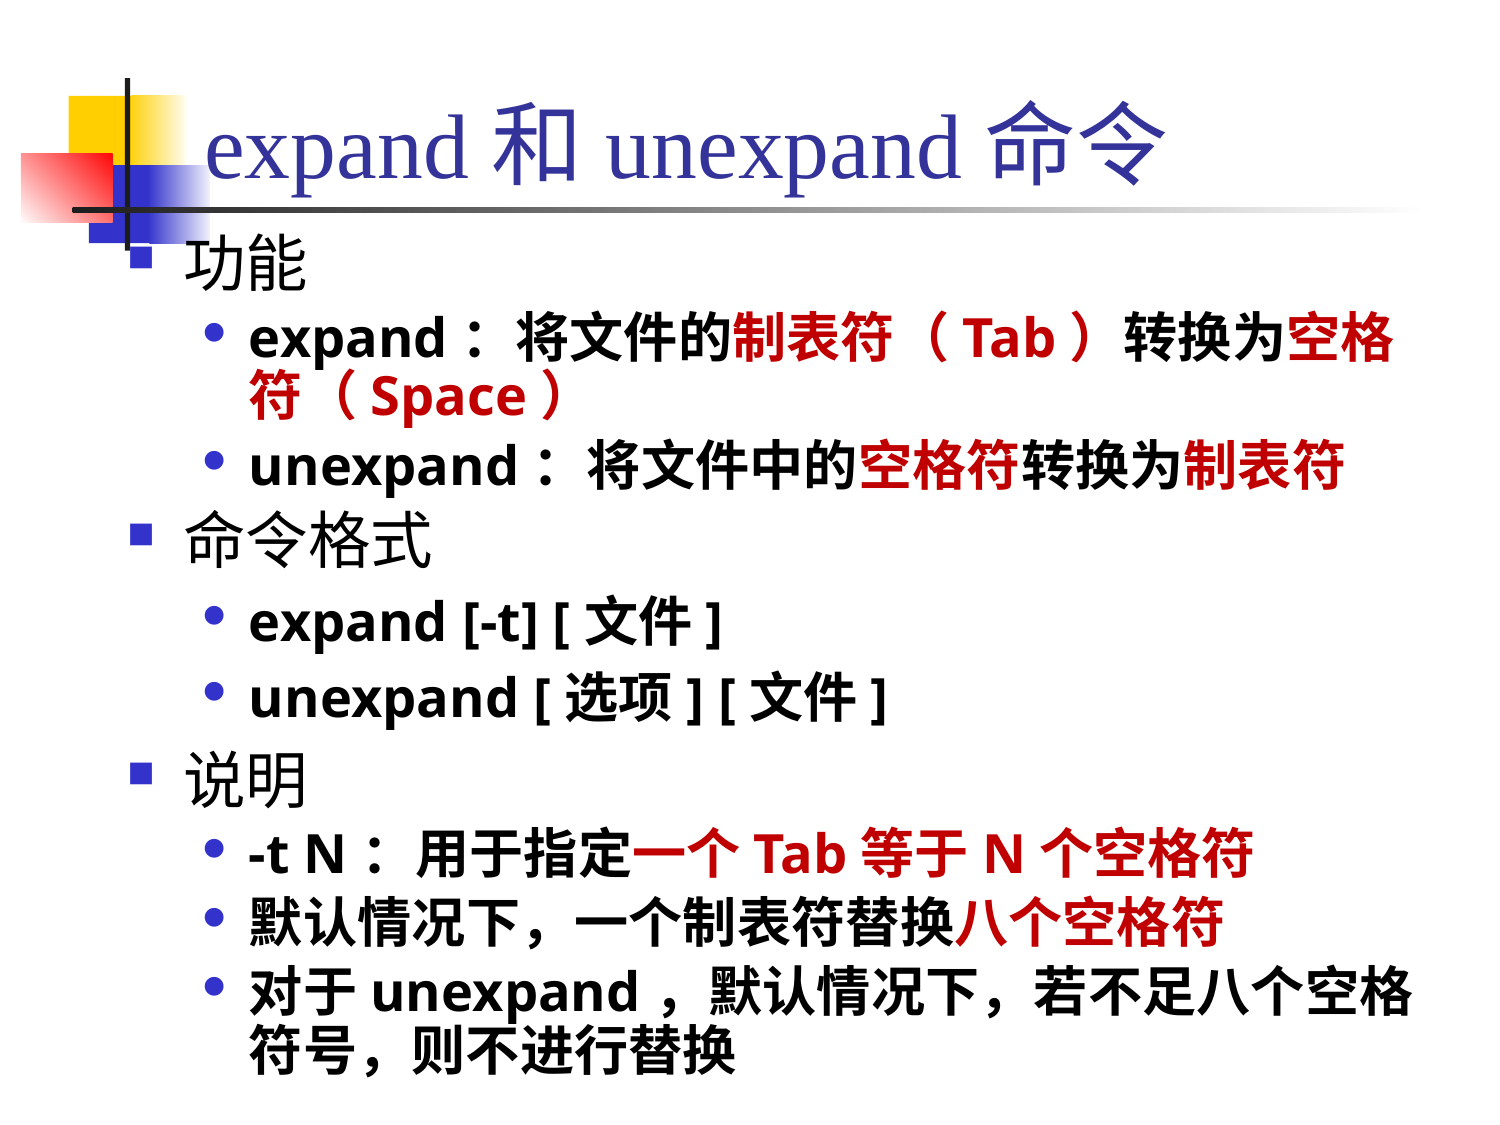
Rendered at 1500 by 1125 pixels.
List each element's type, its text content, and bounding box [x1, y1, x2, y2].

text_box 功能 expand：将文件的制表符（Tab）转换为空格符（Space） unexpand：将文件中的空格符转换为制表符 命令格式 expand [-t] [文件] unexpand [选项] [文件] 说明 -t N：用于指定一个Tab等于N个空格符 默认情况下，一个制表符替换八个空格符 对于unexpand，默认情况下，若不足八个空格符号，则不进行替换 [112, 224, 1433, 1083]
title expand和unexpand命令 [189, 31, 1468, 205]
